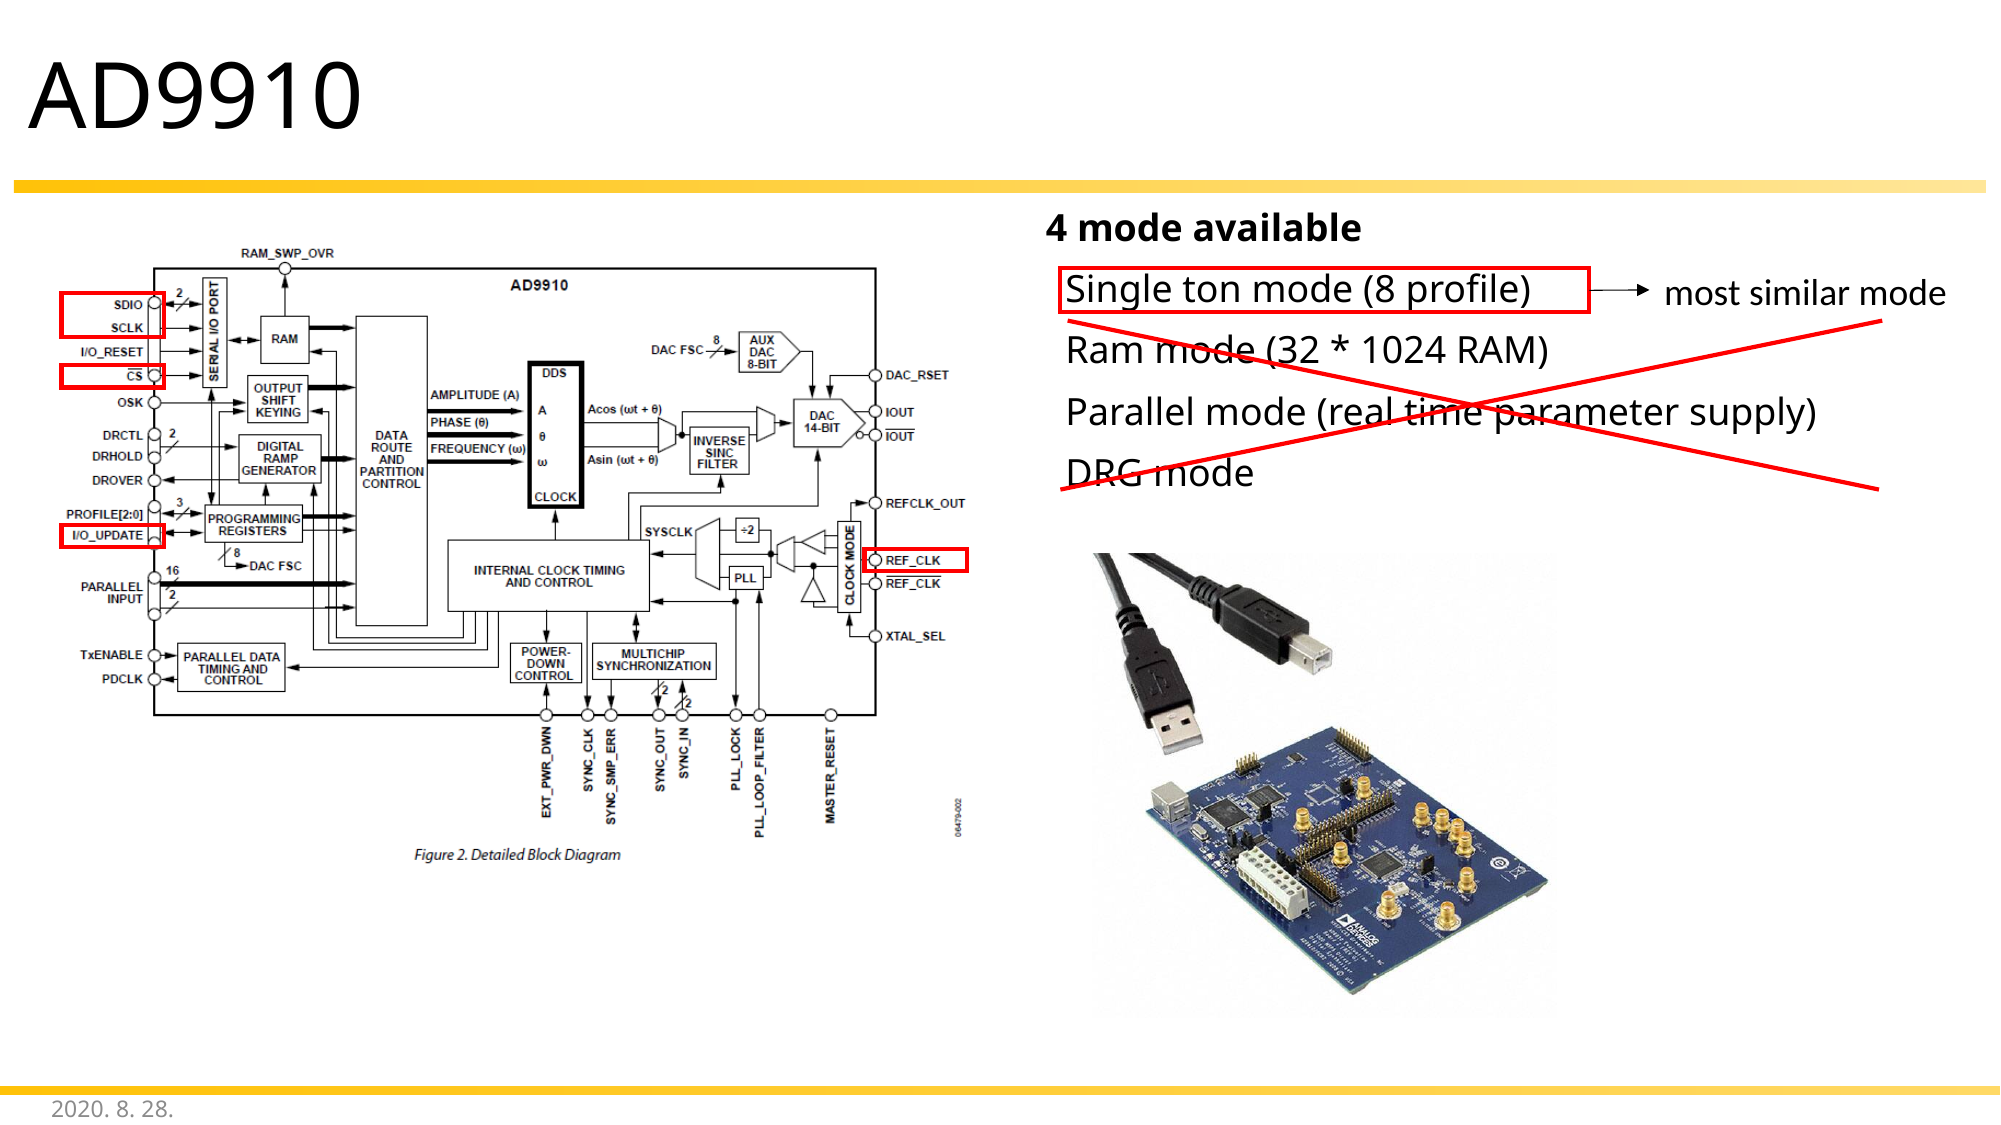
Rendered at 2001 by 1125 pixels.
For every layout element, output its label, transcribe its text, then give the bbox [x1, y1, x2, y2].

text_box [1948, 1087, 1956, 1094]
text_box most similar mode [1649, 260, 1963, 320]
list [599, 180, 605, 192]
picture [35, 228, 1031, 883]
picture [1092, 553, 1557, 1018]
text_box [1060, 320, 1883, 490]
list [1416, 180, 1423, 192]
title AD9910 [13, 25, 1986, 173]
slide_number 2020. 8. 28. [36, 1078, 486, 1125]
list 4 mode available Single ton mode (8 profile) Ram mode (32 * 1024 RAM) Parallel mode (real time parameter supply) DRG mode [1030, 201, 1986, 1014]
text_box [1697, 1087, 1703, 1094]
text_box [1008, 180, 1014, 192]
text_box [1059, 267, 1590, 313]
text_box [1578, 1087, 1584, 1094]
